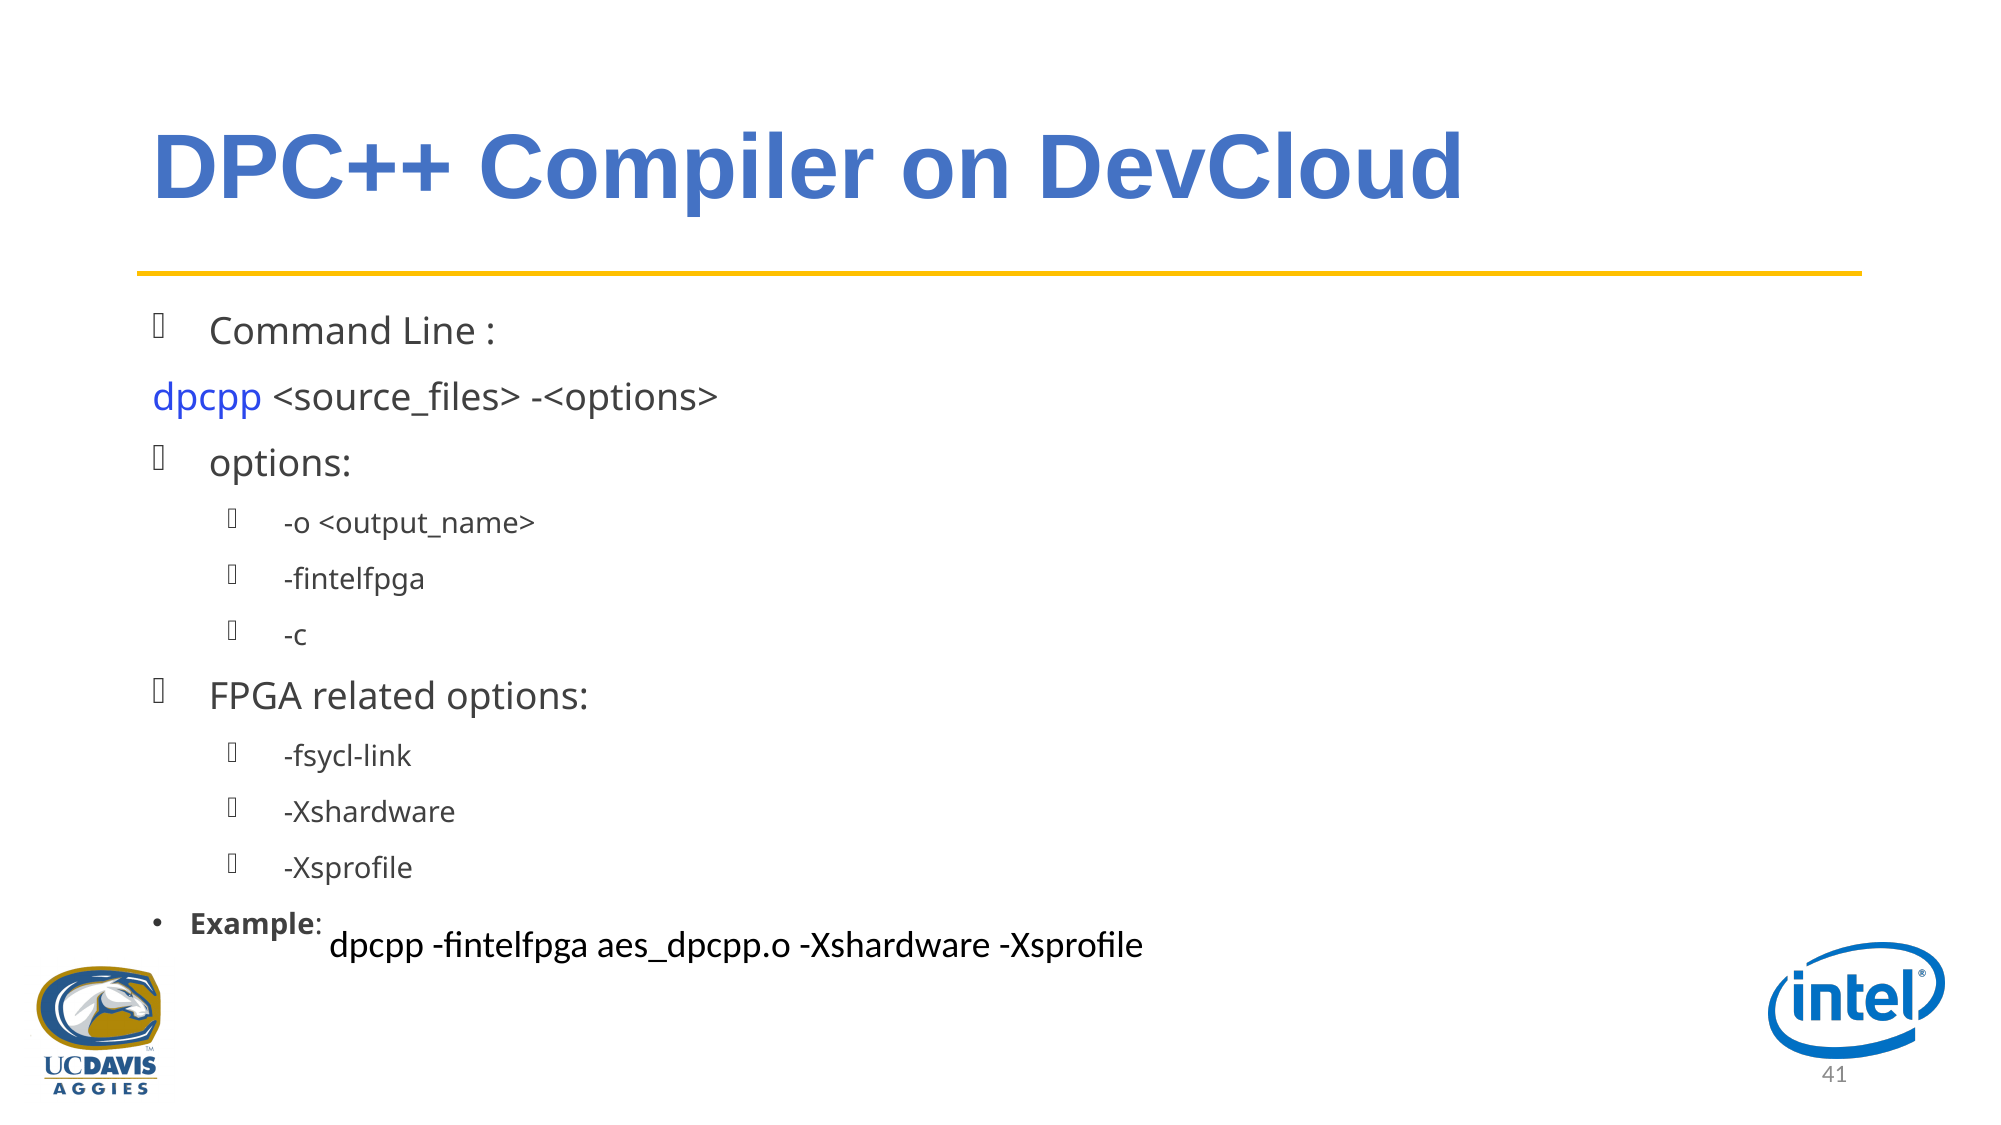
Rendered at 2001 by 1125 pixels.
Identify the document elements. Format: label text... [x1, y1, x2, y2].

text_box dpcpp -fintelfpga aes_dpcpp.o -Xshardware -Xsprofile [314, 912, 1315, 972]
title DPC++ Compiler on DevCloud [137, 59, 1863, 273]
picture [1768, 942, 1945, 1059]
slide_number 41 [1412, 1042, 1863, 1103]
picture [24, 957, 175, 1103]
list Command Line : dpcpp <source_files> -<options> options: -o <output_name> -fintelfpga -c FPGA related options: -fsycl-link -Xshardware -Xsprofile Example: [137, 299, 1863, 1014]
